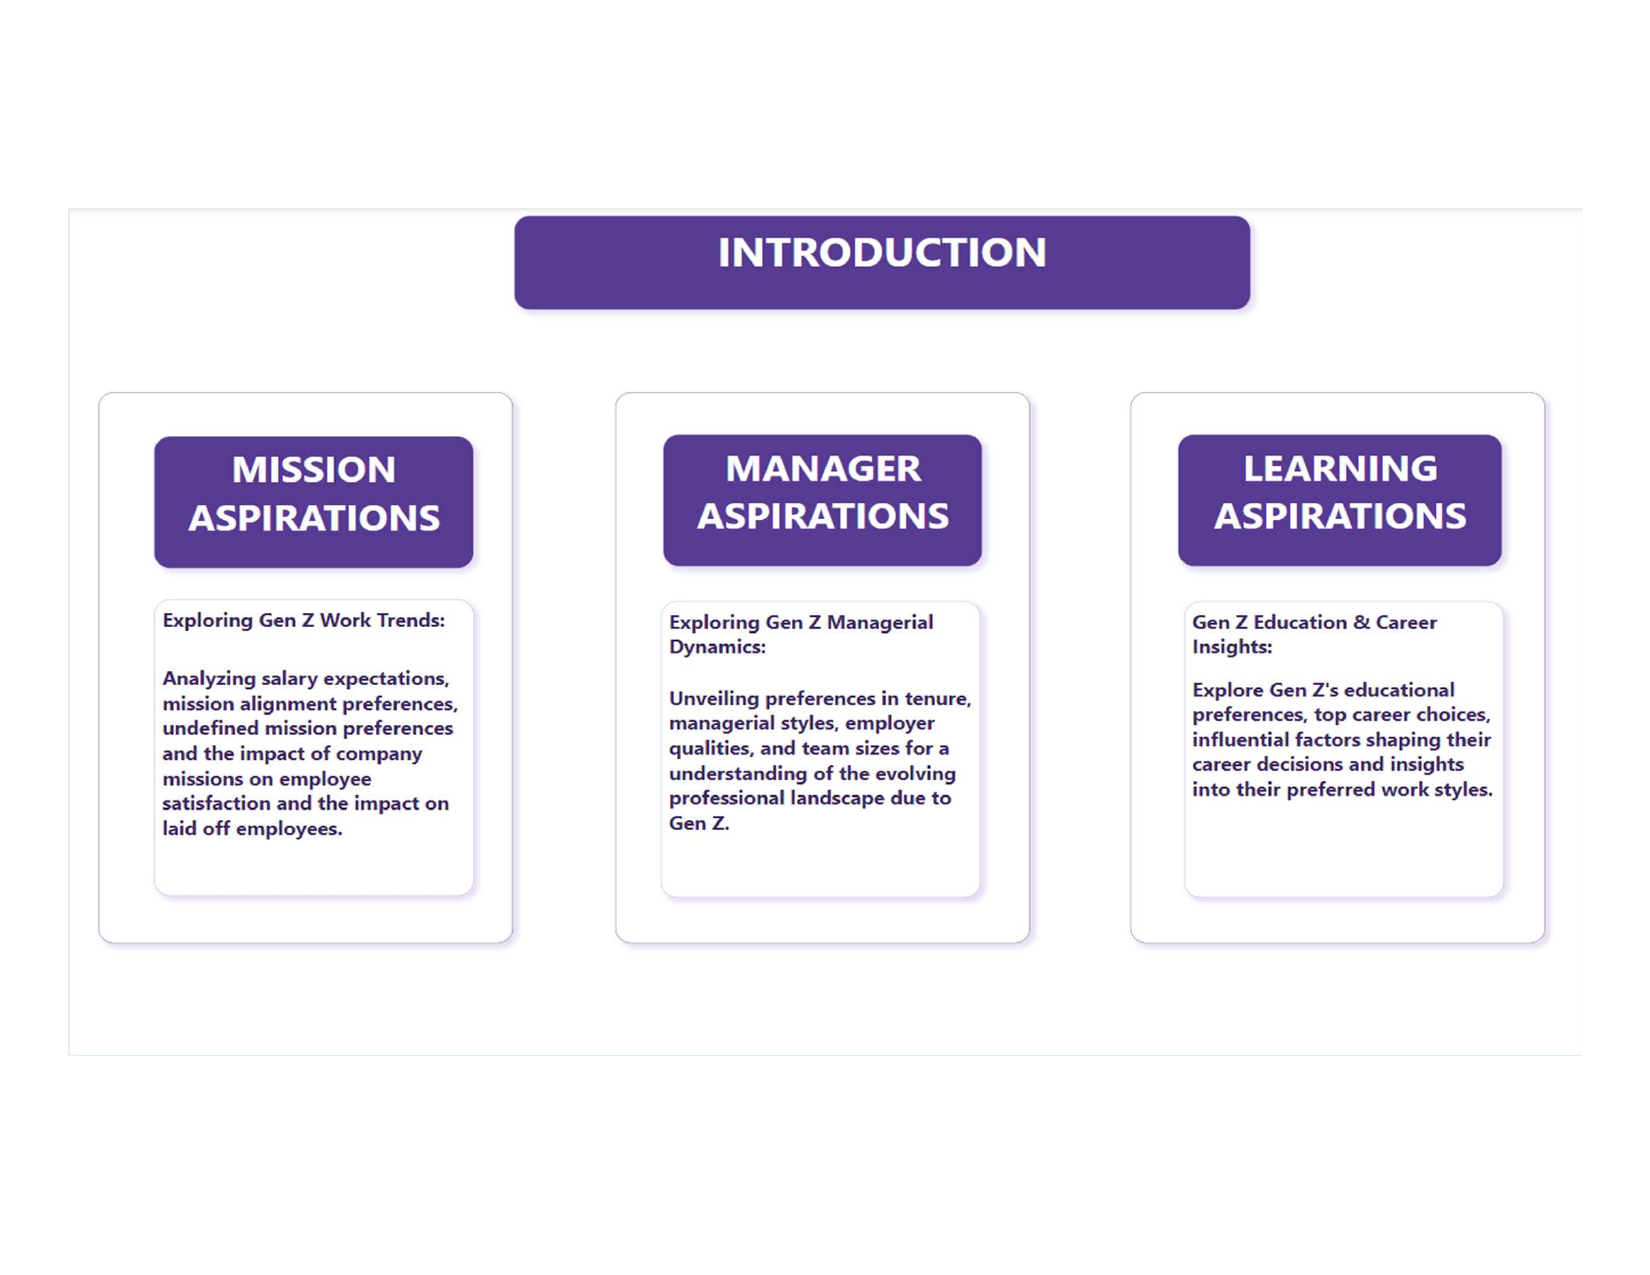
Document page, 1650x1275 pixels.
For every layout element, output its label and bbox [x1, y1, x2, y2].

picture [68, 208, 1583, 1056]
text_box [0, 173, 1650, 1102]
